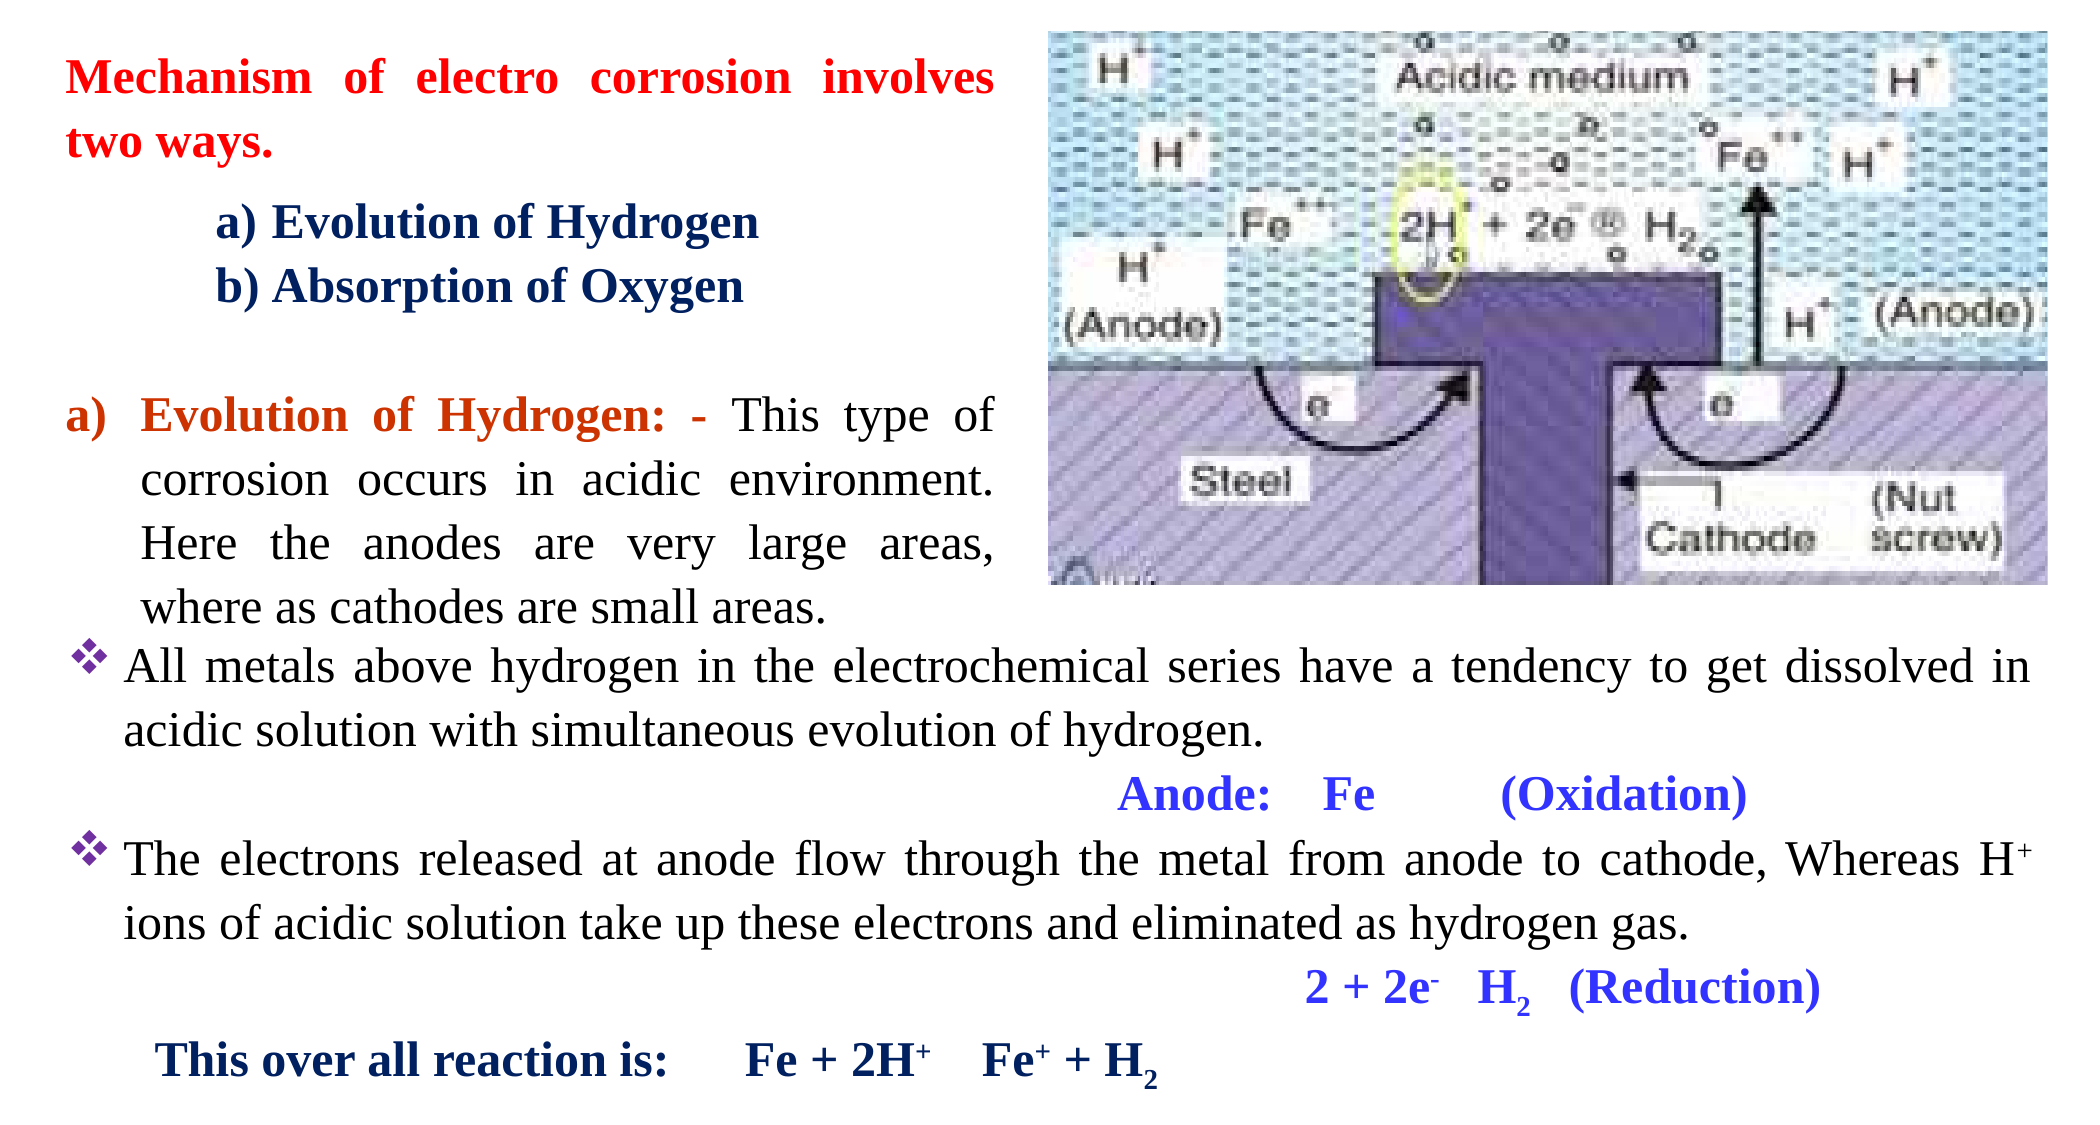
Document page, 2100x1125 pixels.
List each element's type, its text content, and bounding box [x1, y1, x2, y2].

text_box Mechanism of electro corrosion involves two ways. Evolution of Hydrogen Absorption of Oxygen Evolution of Hydrogen: - This type of corrosion occurs in acidic environment. Here the anodes are very large areas, where as cathodes are small areas. [50, 31, 1010, 642]
picture [1048, 31, 2048, 585]
